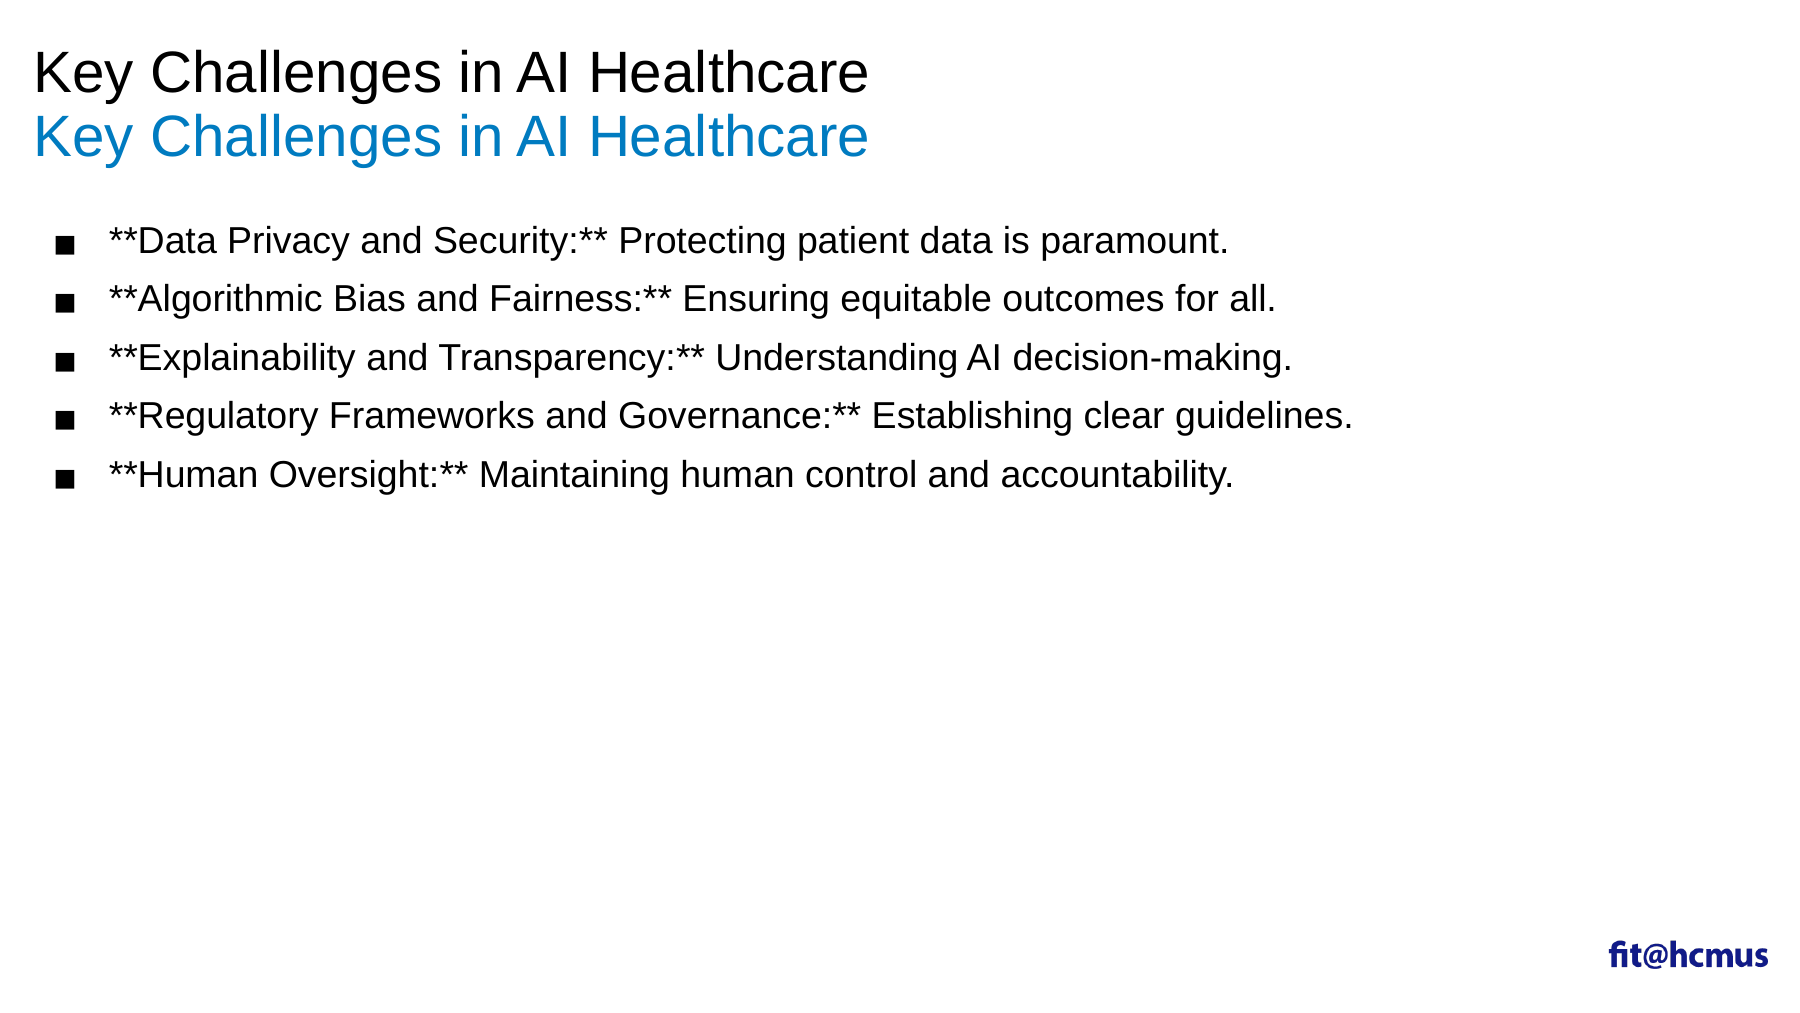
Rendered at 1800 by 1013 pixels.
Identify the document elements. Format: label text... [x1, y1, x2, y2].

title Key Challenges in AI Healthcare [33, 106, 1766, 171]
picture [1597, 916, 1777, 991]
list Key Challenges in AI Healthcare [33, 42, 1766, 106]
list **Data Privacy and Security:** Protecting patient data is paramount. **Algorithmic Bias and Fairness:** Ensuring equitable outcomes for all. **Explainability and Transparency:** Understanding AI decision-making. **Regulatory Frameworks and Governance:** Establishing clear guidelines. **Human Oversight:** Maintaining human control and accountability. [33, 212, 1766, 909]
